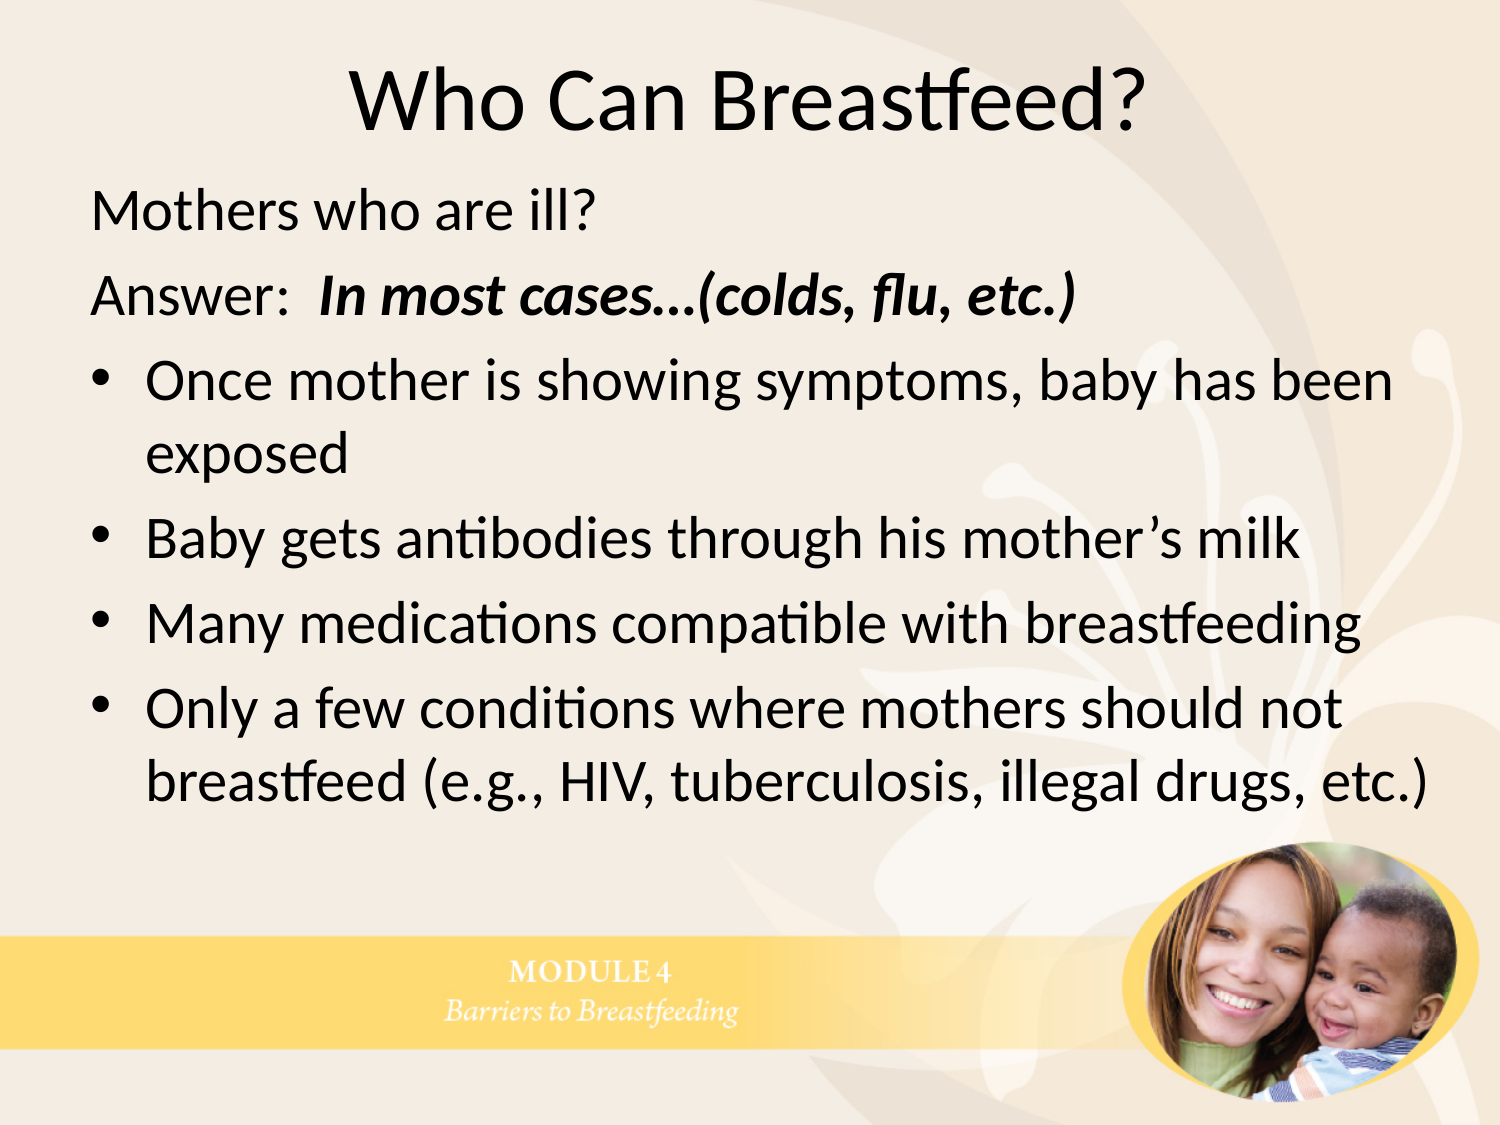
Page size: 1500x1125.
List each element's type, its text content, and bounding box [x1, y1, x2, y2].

list Mothers who are ill? Answer: In most cases…(colds, flu, etc.) Once mother is showing symptoms, baby has been exposed Baby gets antibodies through his mother’s milk Many medications compatible with breastfeeding Only a few conditions where mothers should not breastfeed (e.g., HIV, tuberculosis, illegal drugs, etc.) [75, 162, 1450, 875]
picture [0, 0, 1500, 1125]
title Who Can Breastfeed? [75, 0, 1425, 162]
